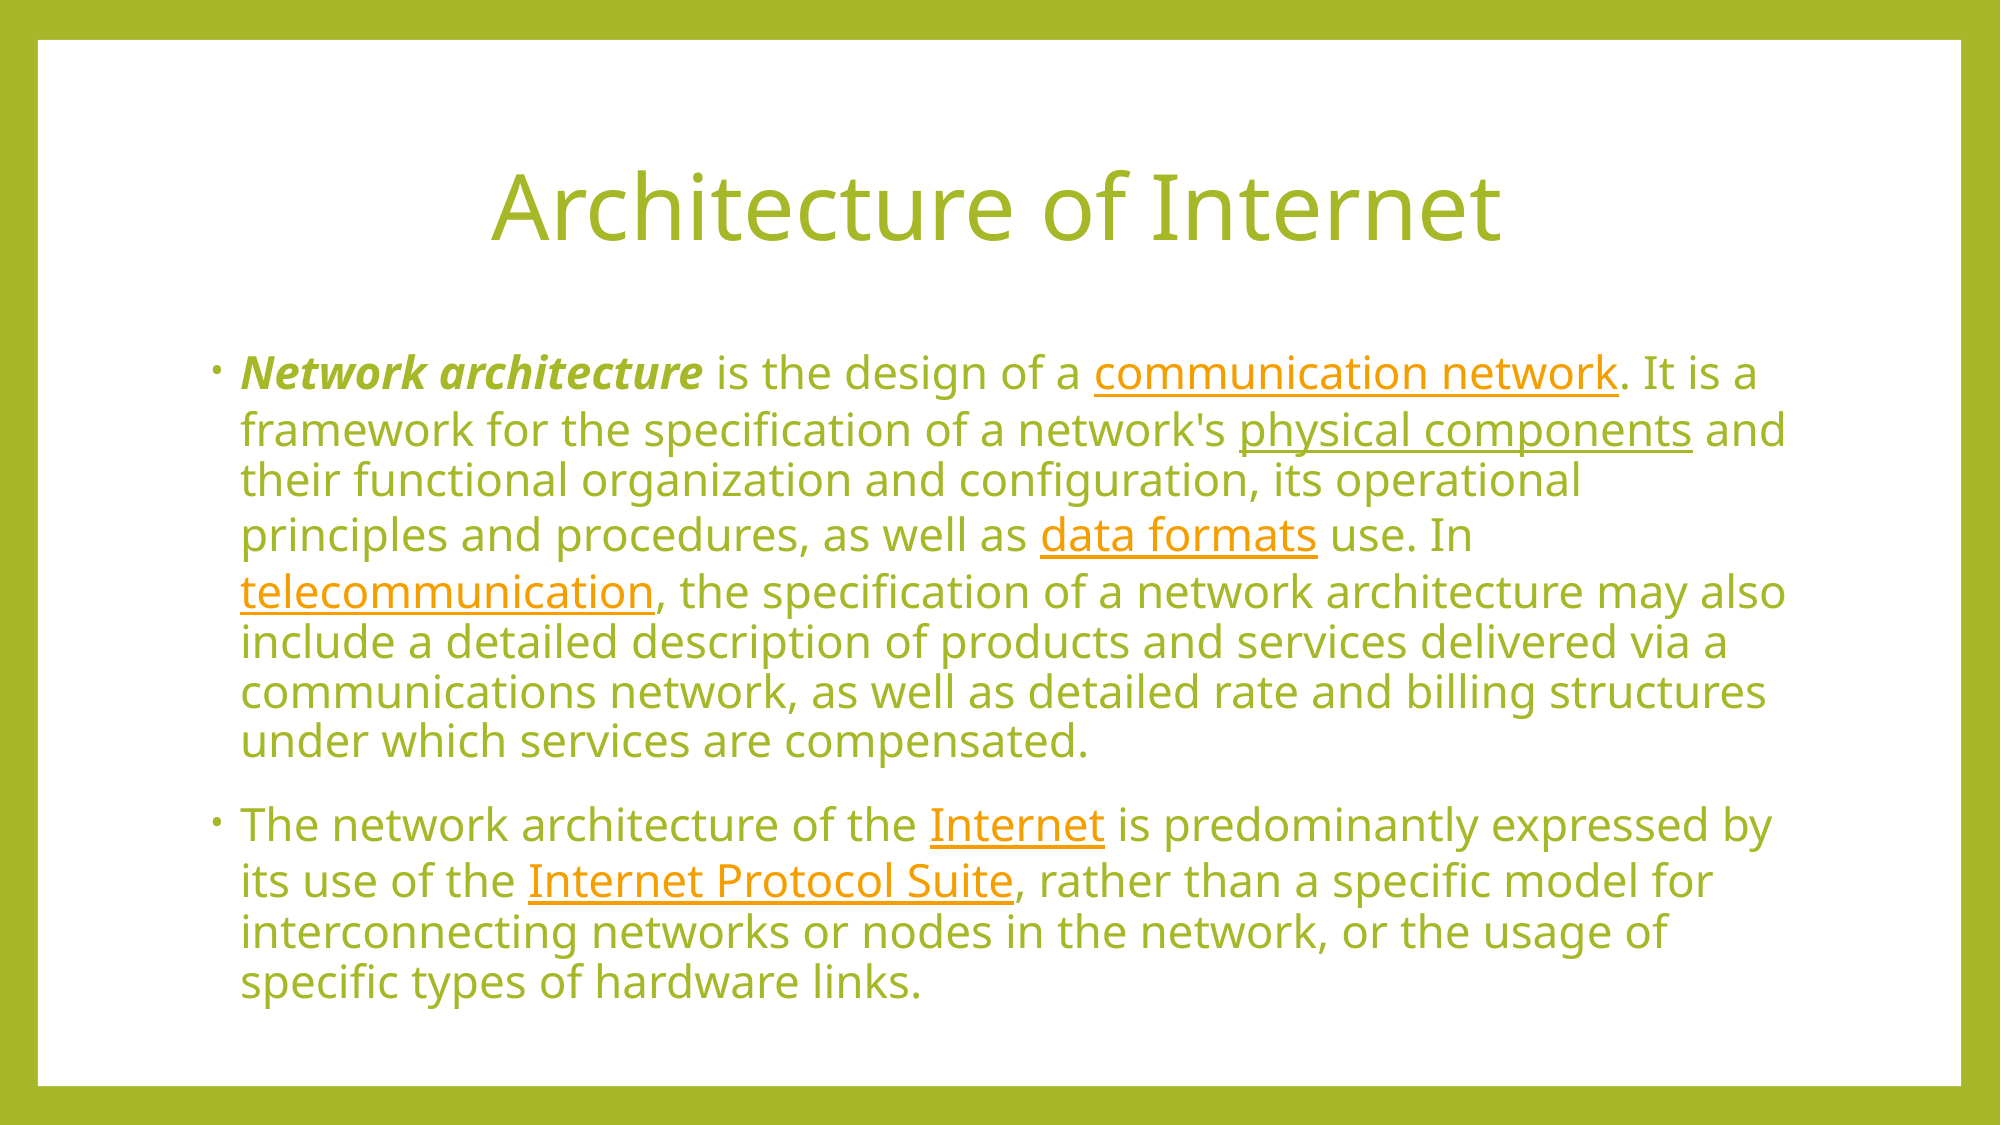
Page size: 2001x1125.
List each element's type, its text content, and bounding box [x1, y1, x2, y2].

list Network architecture is the design of a communication network. It is a framework for the specification of a network's physical components and their functional organization and configuration, its operational principles and procedures, as well as data formats use. In telecommunication, the specification of a network architecture may also include a detailed description of products and services delivered via a communications network, as well as detailed rate and billing structures under which services are compensated. The network architecture of the Internet is predominantly expressed by its use of the Internet Protocol Suite, rather than a specific model for interconnecting networks or nodes in the network, or the usage of specific types of hardware links. [187, 337, 1808, 1000]
title Architecture of Internet [187, 99, 1808, 323]
